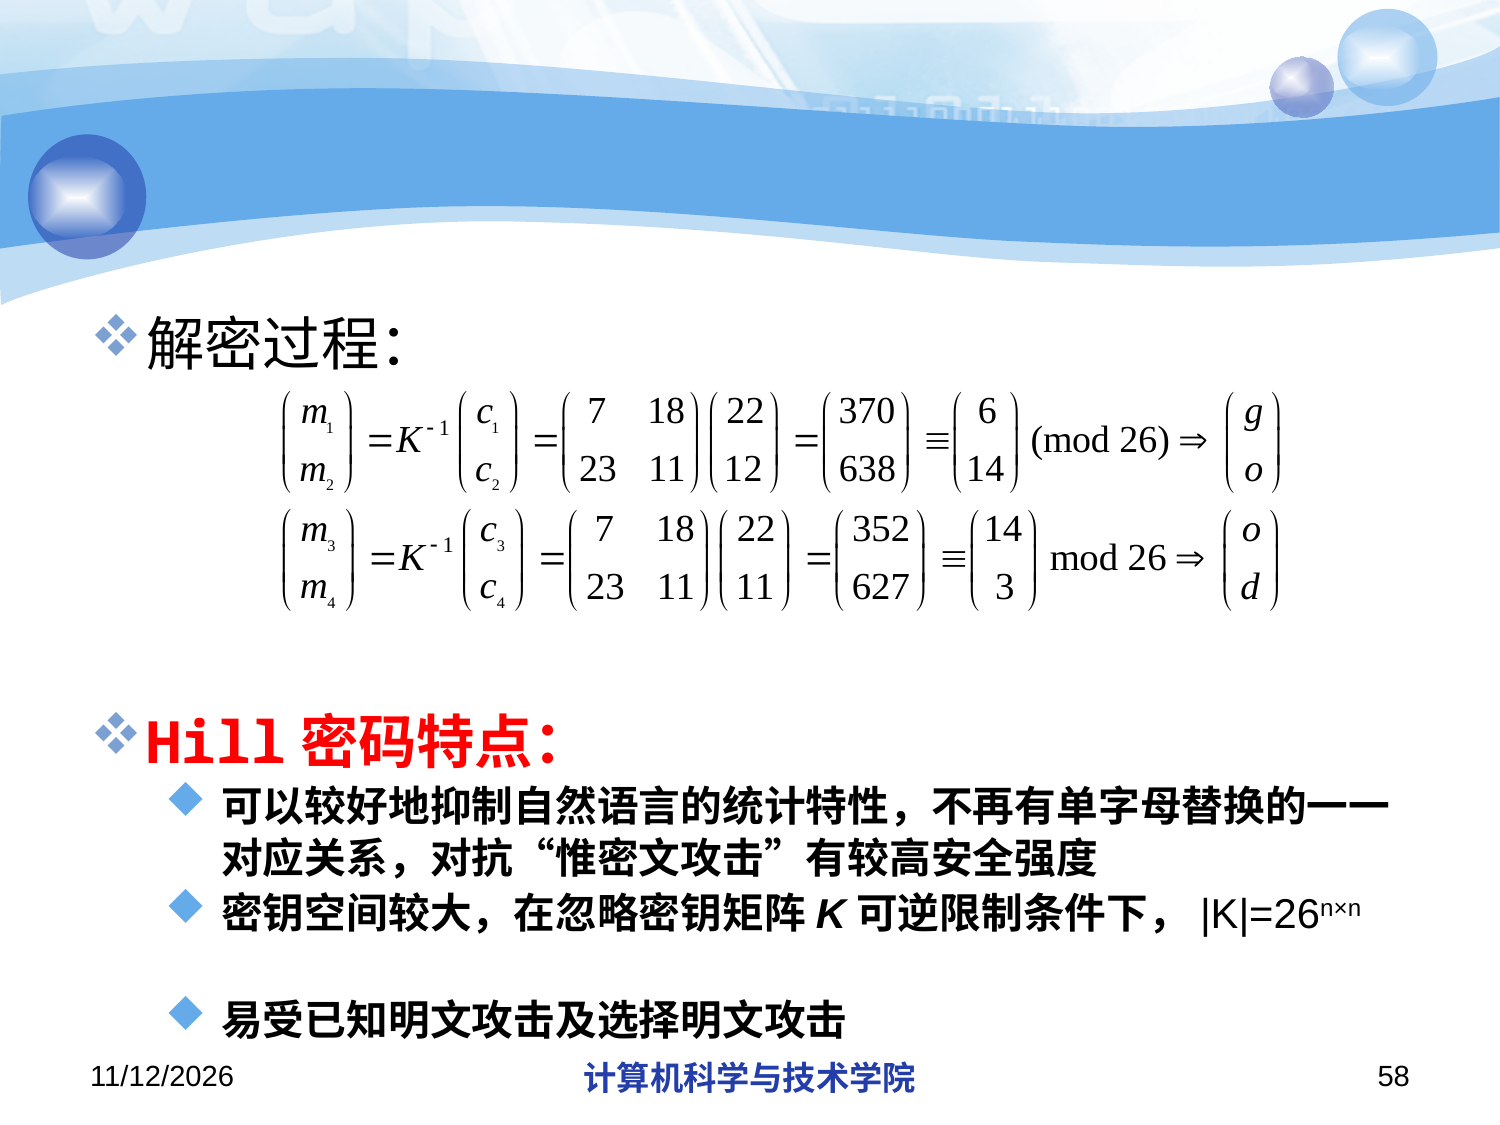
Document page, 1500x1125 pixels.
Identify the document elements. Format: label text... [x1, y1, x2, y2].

slide_number 58 [1074, 1049, 1426, 1103]
picture [0, 0, 1500, 113]
footer 计算机科学与技术学院 [512, 1049, 988, 1103]
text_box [274, 381, 1304, 504]
list 解密过程： Hill密码特点： 可以较好地抑制自然语言的统计特性，不再有单字母替换的一一对应关系，对抗“惟密文攻击”有较高安全强度 密钥空间较大，在忽略密钥矩阵K可逆限制条件下，|K|=26n×n 易受已知明文攻击及选择明文攻击 [74, 299, 1426, 1038]
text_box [274, 499, 1292, 621]
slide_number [74, 1049, 426, 1103]
